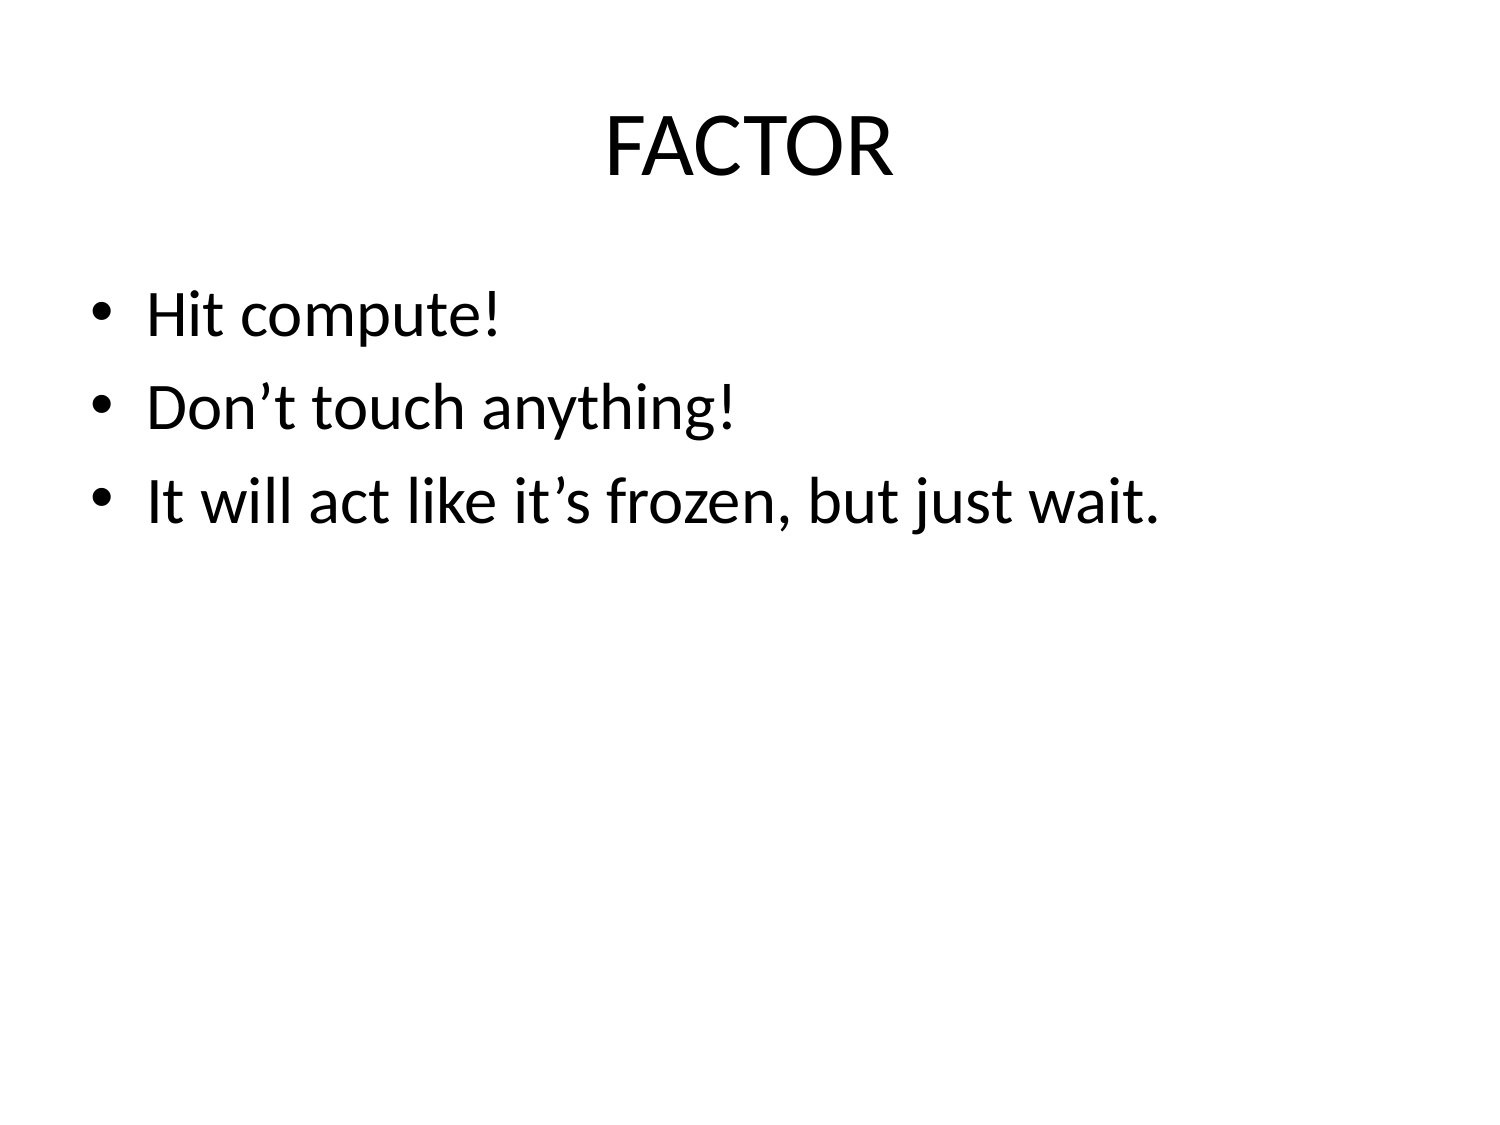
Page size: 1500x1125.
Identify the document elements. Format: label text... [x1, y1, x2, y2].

list Hit compute! Don’t touch anything! It will act like it’s frozen, but just wait. [75, 262, 1425, 1005]
title FACTOR [75, 45, 1425, 233]
